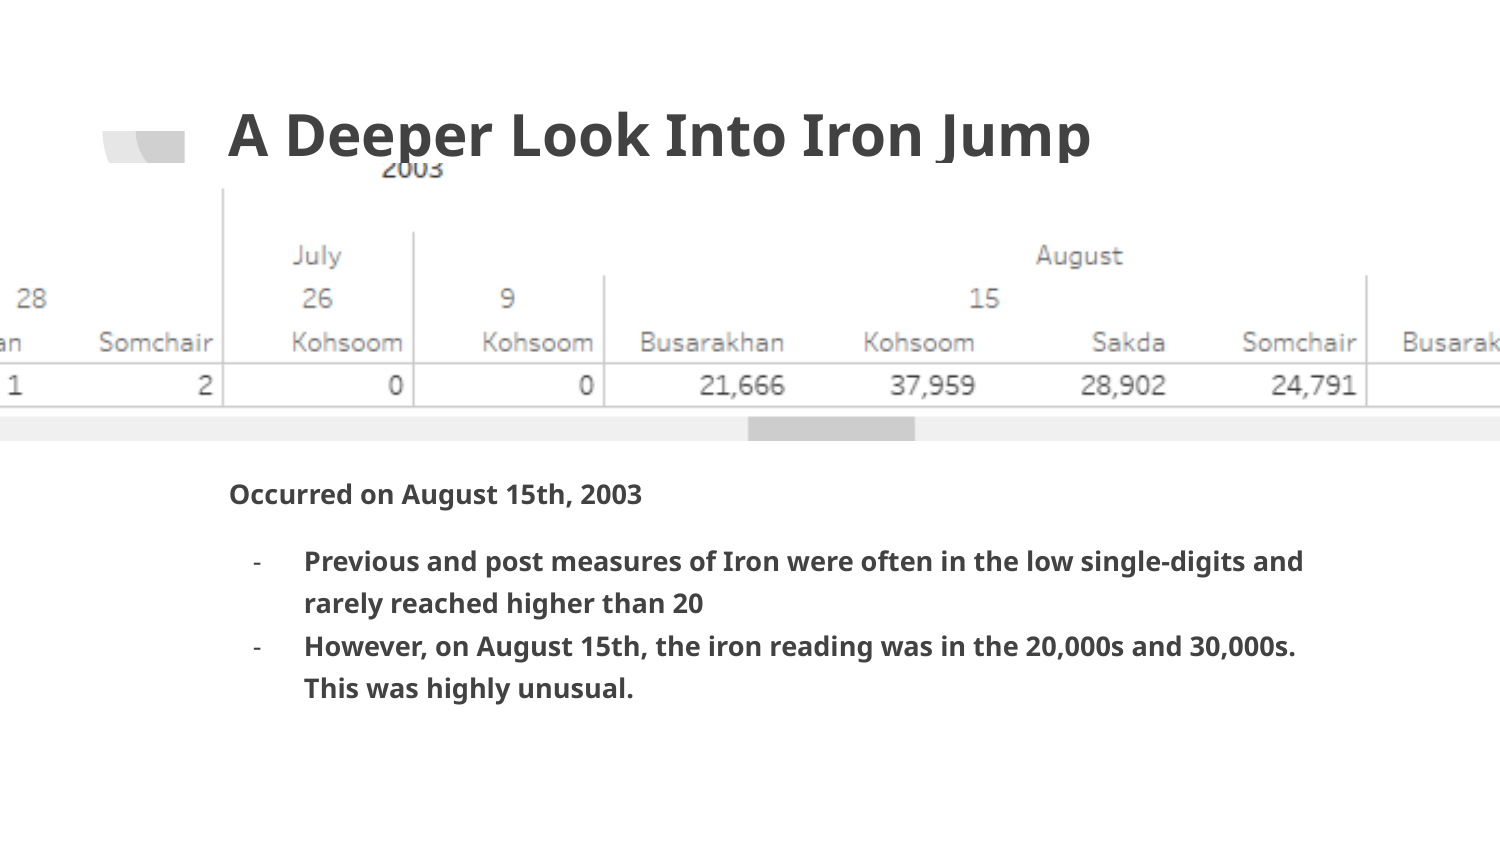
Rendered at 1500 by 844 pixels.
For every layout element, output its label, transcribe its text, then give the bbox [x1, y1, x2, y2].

picture [0, 163, 1500, 441]
title A Deeper Look Into Iron Jump [213, 79, 1368, 159]
list Occurred on August 15th, 2003 Previous and post measures of Iron were often in the low single-digits and rarely reached higher than 20 However, on August 15th, the iron reading was in the 20,000s and 30,000s. This was highly unusual. [213, 452, 1368, 744]
